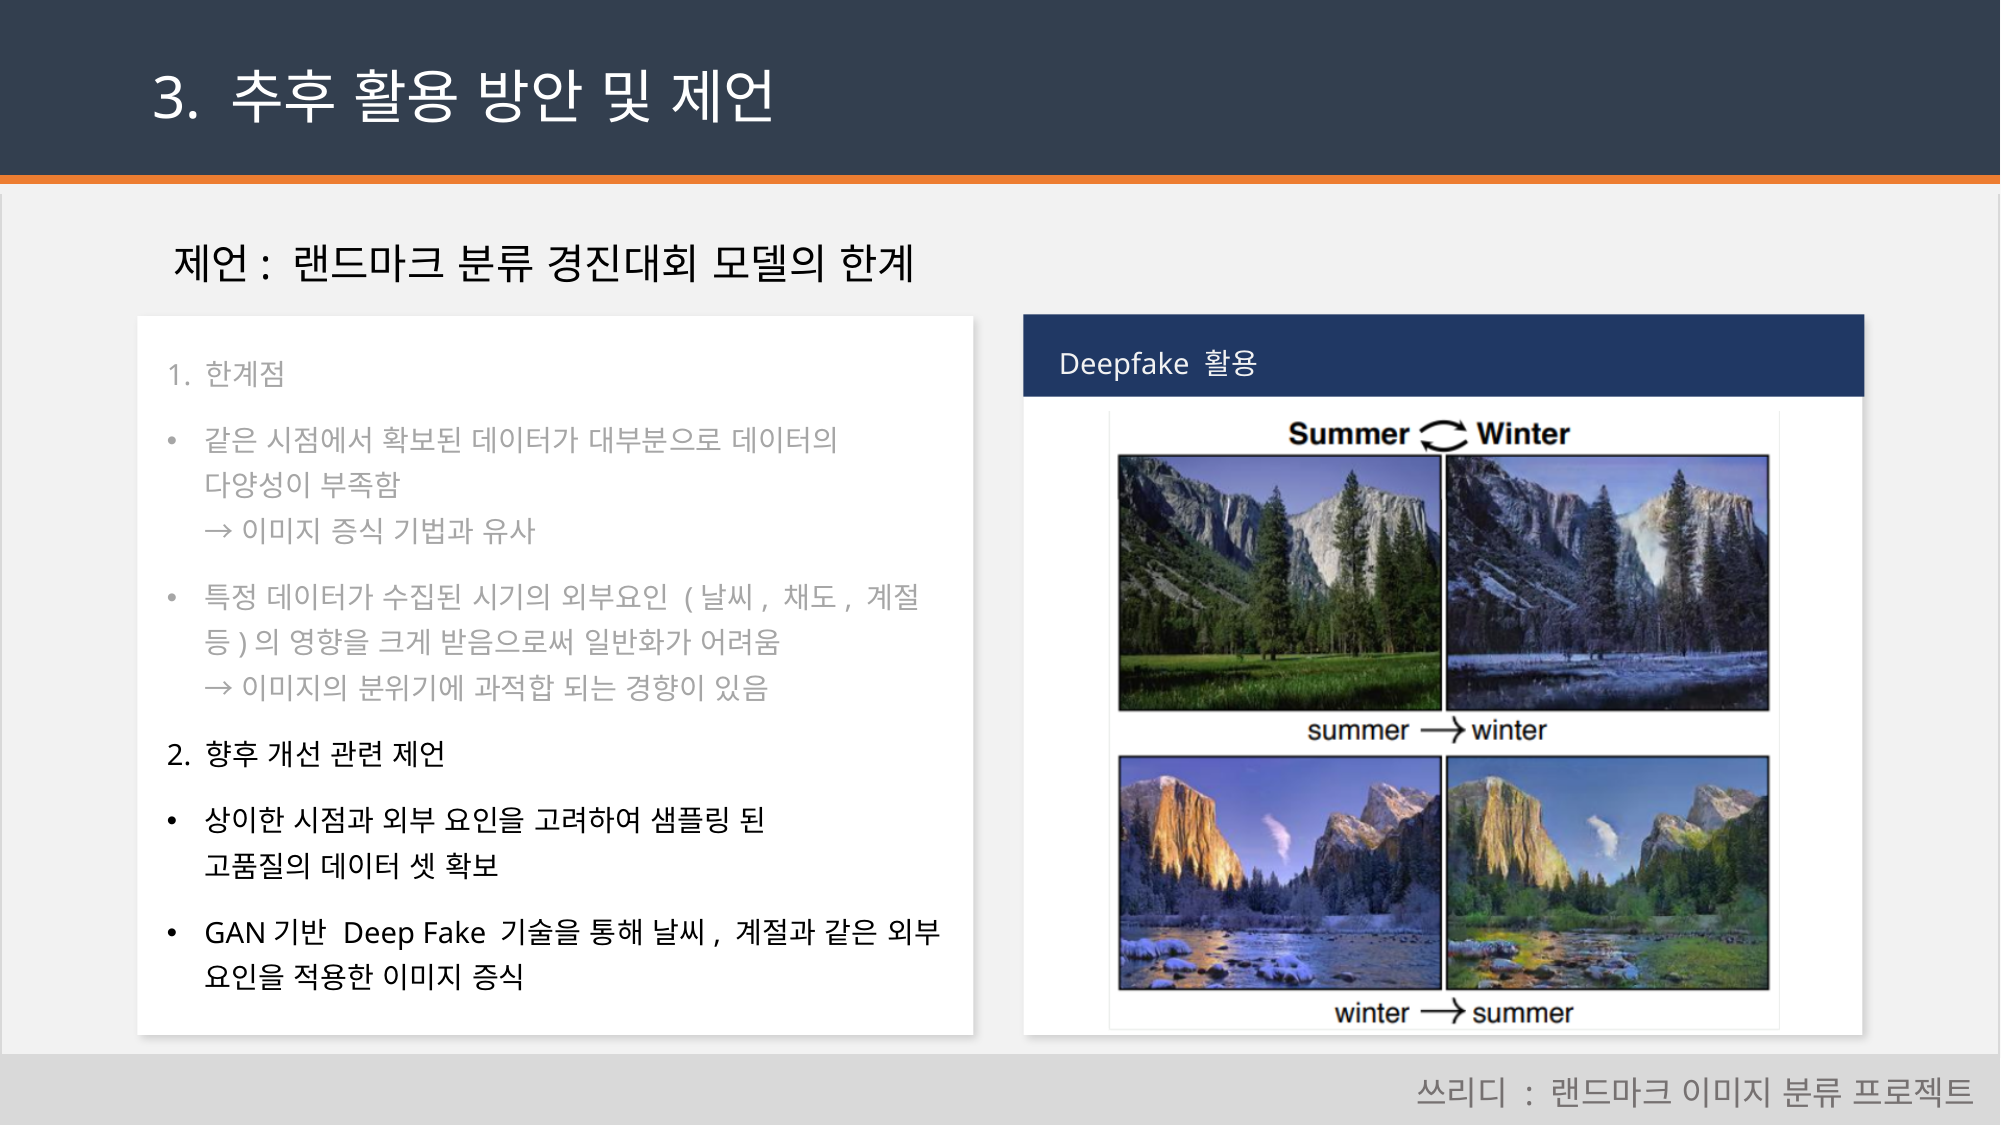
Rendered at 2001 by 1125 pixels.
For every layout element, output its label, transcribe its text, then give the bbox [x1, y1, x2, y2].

title 3. 추후 활용 방안 및 제언 [137, 60, 1863, 152]
picture [1107, 411, 1780, 1035]
text_box 제언: 랜드마크 분류 경진대회 모델의 한계 [137, 208, 1865, 315]
text_box 1. 한계점 같은 시점에서 확보된 데이터가 대부분으로 데이터의 다양성이 부족함 → 이미지 증식 기법과 유사 특정 데이터가 수집된 시기의 외부요인 (날씨, 채도, 계절 등)의 영향을 크게 받음으로써 일반화가 어려움 → 이미지의 분위기에 과적합 되는 경향이 있음 2. 향후 개선 관련 제언 상이한 시점과 외부 요인을 고려하여 샘플링 된 고품질의 데이터 셋 확보 GAN기반 Deep Fake 기술을 통해 날씨, 계절과 같은 외부 요인을 적용한 이미지 증식 [137, 316, 974, 1035]
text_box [1023, 314, 1865, 1035]
